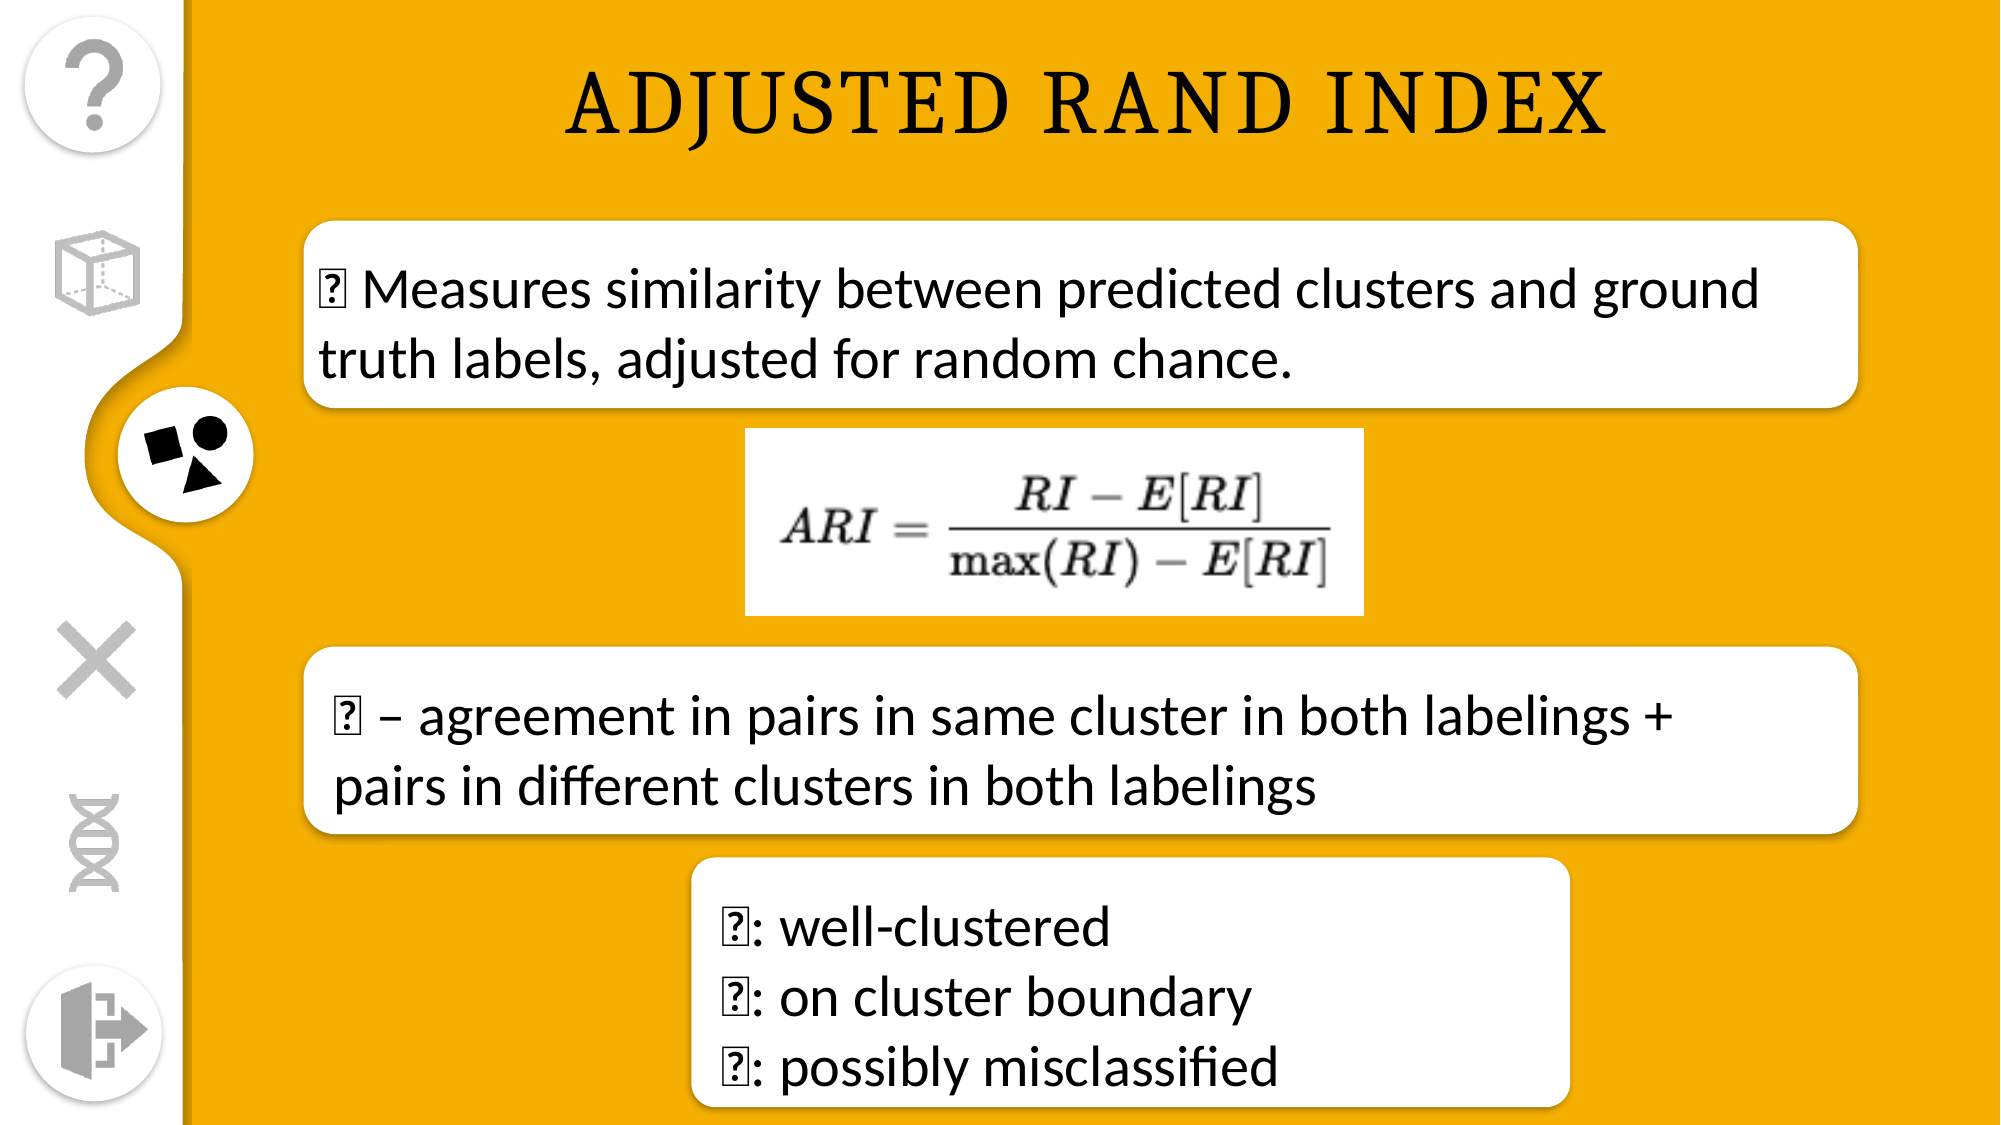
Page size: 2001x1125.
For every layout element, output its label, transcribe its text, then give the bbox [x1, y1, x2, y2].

text_box [0, 0, 185, 1125]
text_box Adjusted Rand Index [185, 3, 1986, 191]
picture [40, 789, 148, 897]
text_box [304, 219, 1859, 409]
text_box [690, 856, 1571, 1108]
text_box 💡 Measures similarity between predicted clusters and ground truth labels, adjusted for random chance. [303, 243, 1805, 398]
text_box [24, 16, 161, 153]
picture [43, 219, 151, 327]
picture [42, 605, 150, 713]
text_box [117, 386, 254, 523]
picture [744, 428, 1364, 617]
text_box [25, 965, 163, 1102]
text_box [302, 645, 1859, 835]
